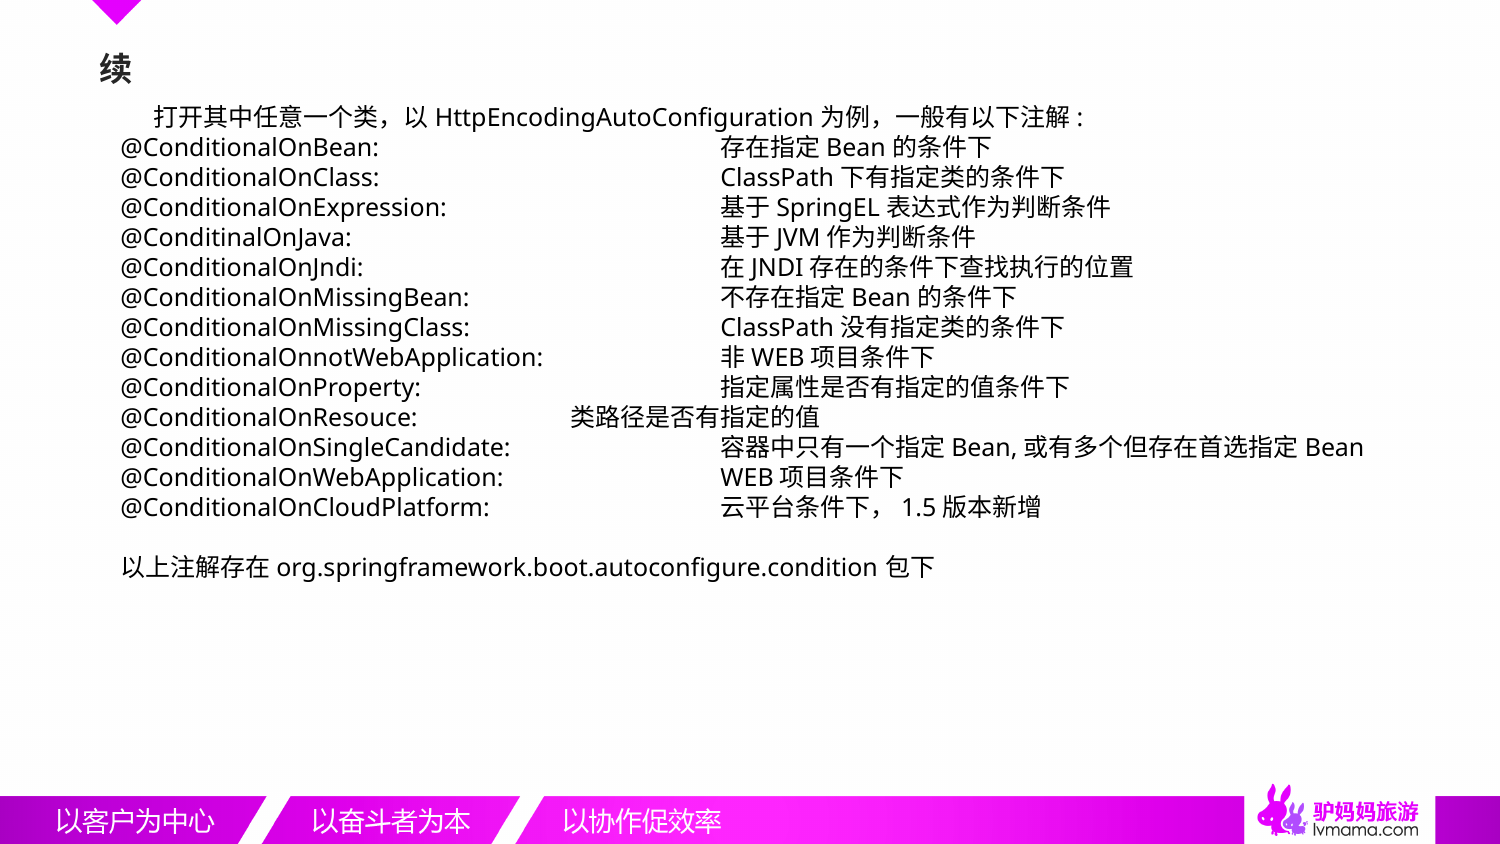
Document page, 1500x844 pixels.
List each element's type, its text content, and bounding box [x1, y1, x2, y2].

text_box 打开其中任意一个类，以HttpEncodingAutoConfiguration为例，一般有以下注解: @ConditionalOnBean: 存在指定Bean的条件下 @ConditionalOnClass: ClassPath下有指定类的条件下 @ConditionalOnExpression: 基于SpringEL表达式作为判断条件 @ConditinalOnJava: 基于JVM作为判断条件 @ConditionalOnJndi: 在JNDI存在的条件下查找执行的位置 @ConditionalOnMissingBean: 不存在指定Bean的条件下 @ConditionalOnMissingClass: ClassPath没有指定类的条件下 @ConditionalOnnotWebApplication: 非WEB项目条件下 @ConditionalOnProperty: 指定属性是否有指定的值条件下 @ConditionalOnResouce: 类路径是否有指定的值 @ConditionalOnSingleCandidate: 容器中只有一个指定Bean,或有多个但存在首选指定Bean @ConditionalOnWebApplication: WEB项目条件下 @ConditionalOnCloudPlatform: 云平台条件下，1.5版本新增 以上注解存在org.springframework.boot.autoconfigure.condition包下 [105, 94, 1380, 589]
title 续 [85, 33, 1412, 103]
picture [0, 0, 1500, 844]
